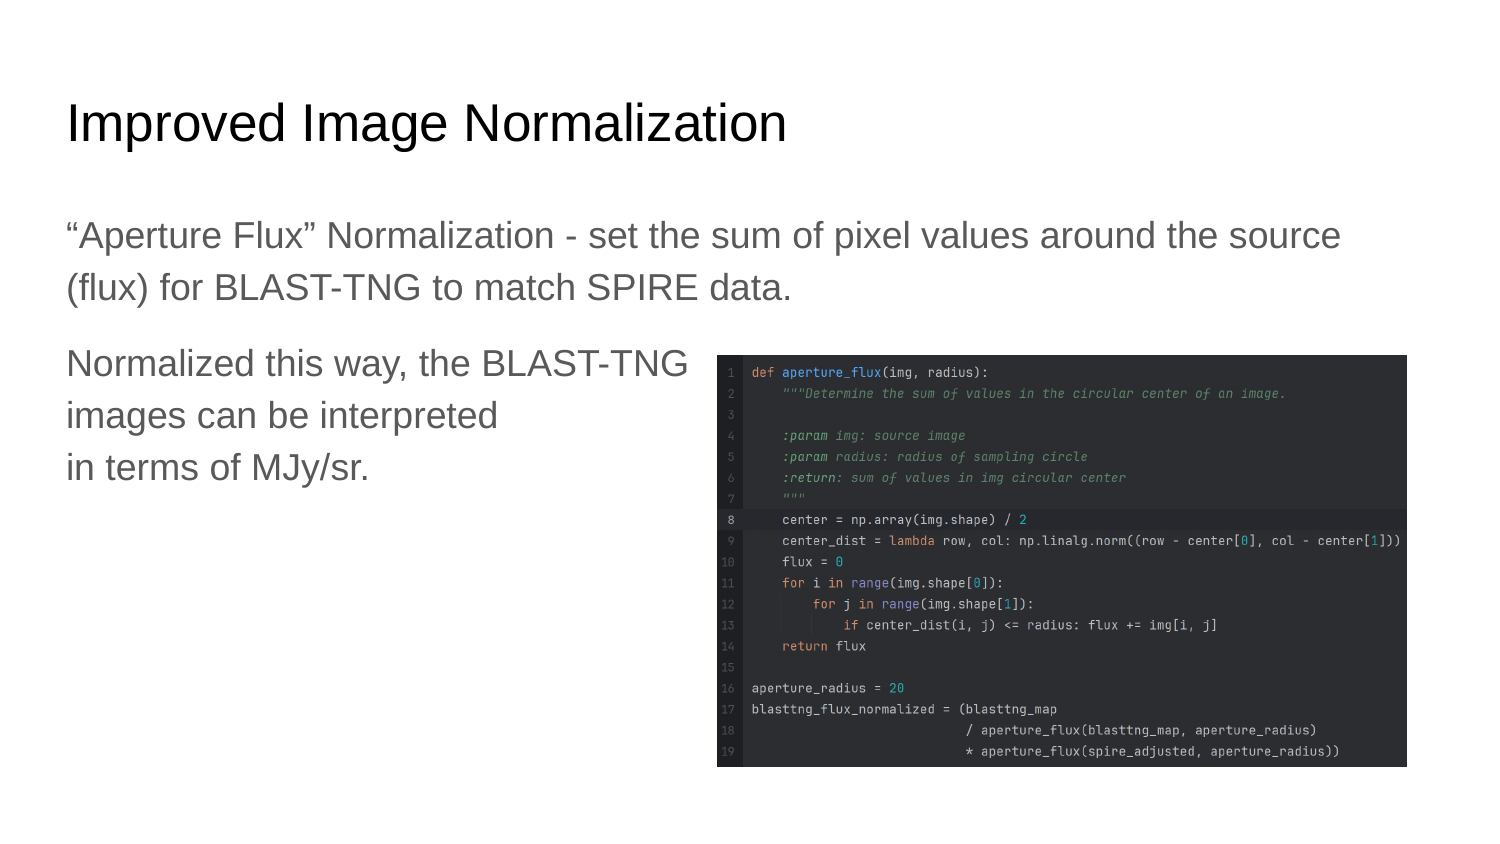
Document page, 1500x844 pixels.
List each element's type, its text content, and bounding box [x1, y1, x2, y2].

picture [717, 355, 1407, 767]
list “Aperture Flux” Normalization - set the sum of pixel values around the source (flux) for BLAST-TNG to match SPIRE data. Normalized this way, the BLAST-TNG images can be interpreted in terms of MJy/sr. [51, 189, 1449, 750]
title Improved Image Normalization [51, 72, 1449, 167]
